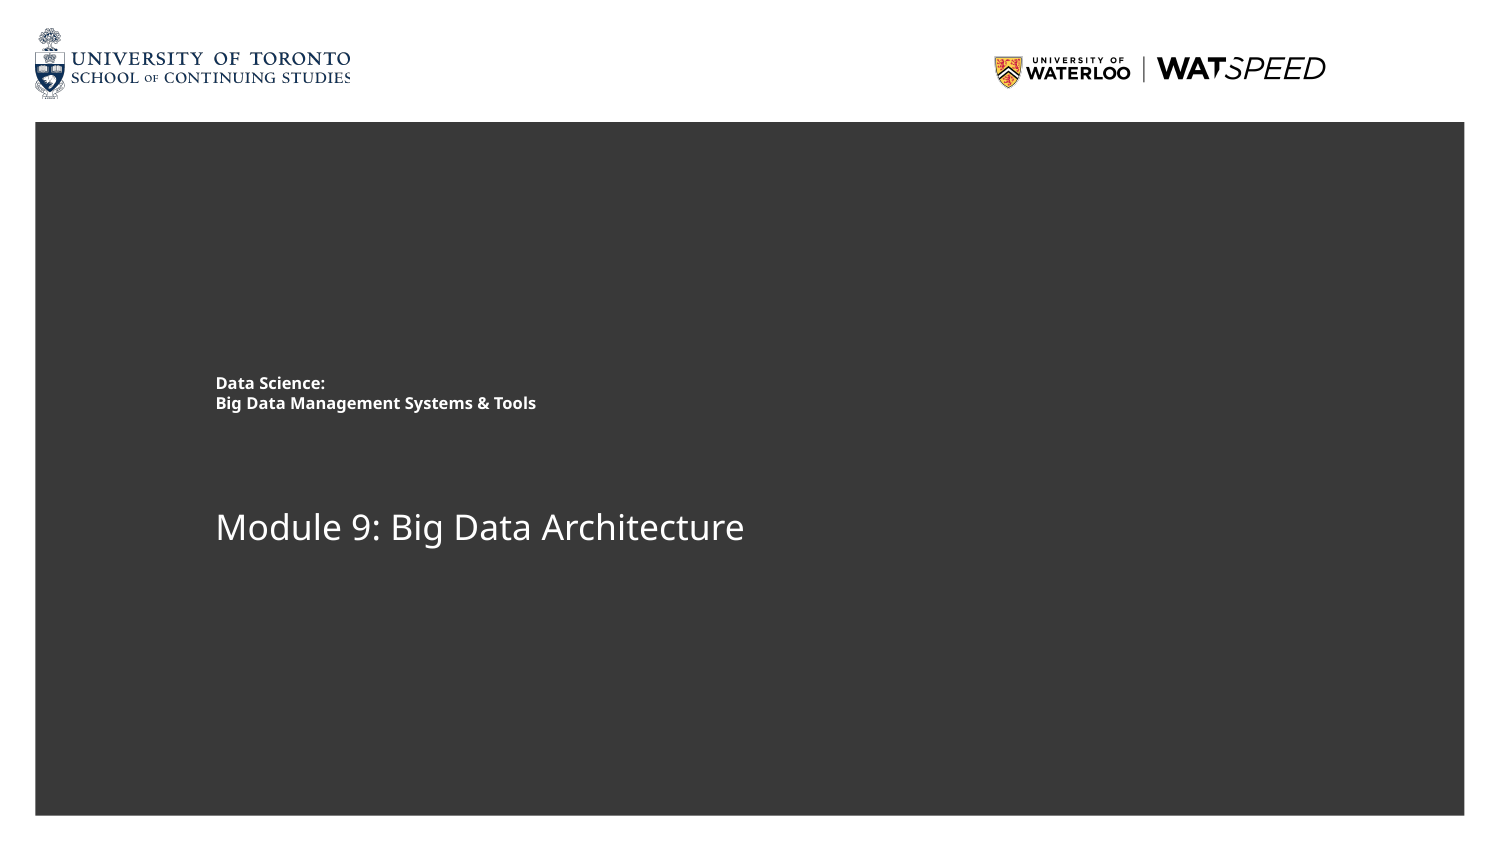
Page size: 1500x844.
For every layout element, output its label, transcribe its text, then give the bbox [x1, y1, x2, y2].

list Module 9: Big Data Architecture [200, 440, 1300, 591]
title Data Science: Big Data Management Systems & Tools [200, 365, 1300, 422]
picture [975, 31, 1347, 108]
picture [35, 28, 350, 99]
